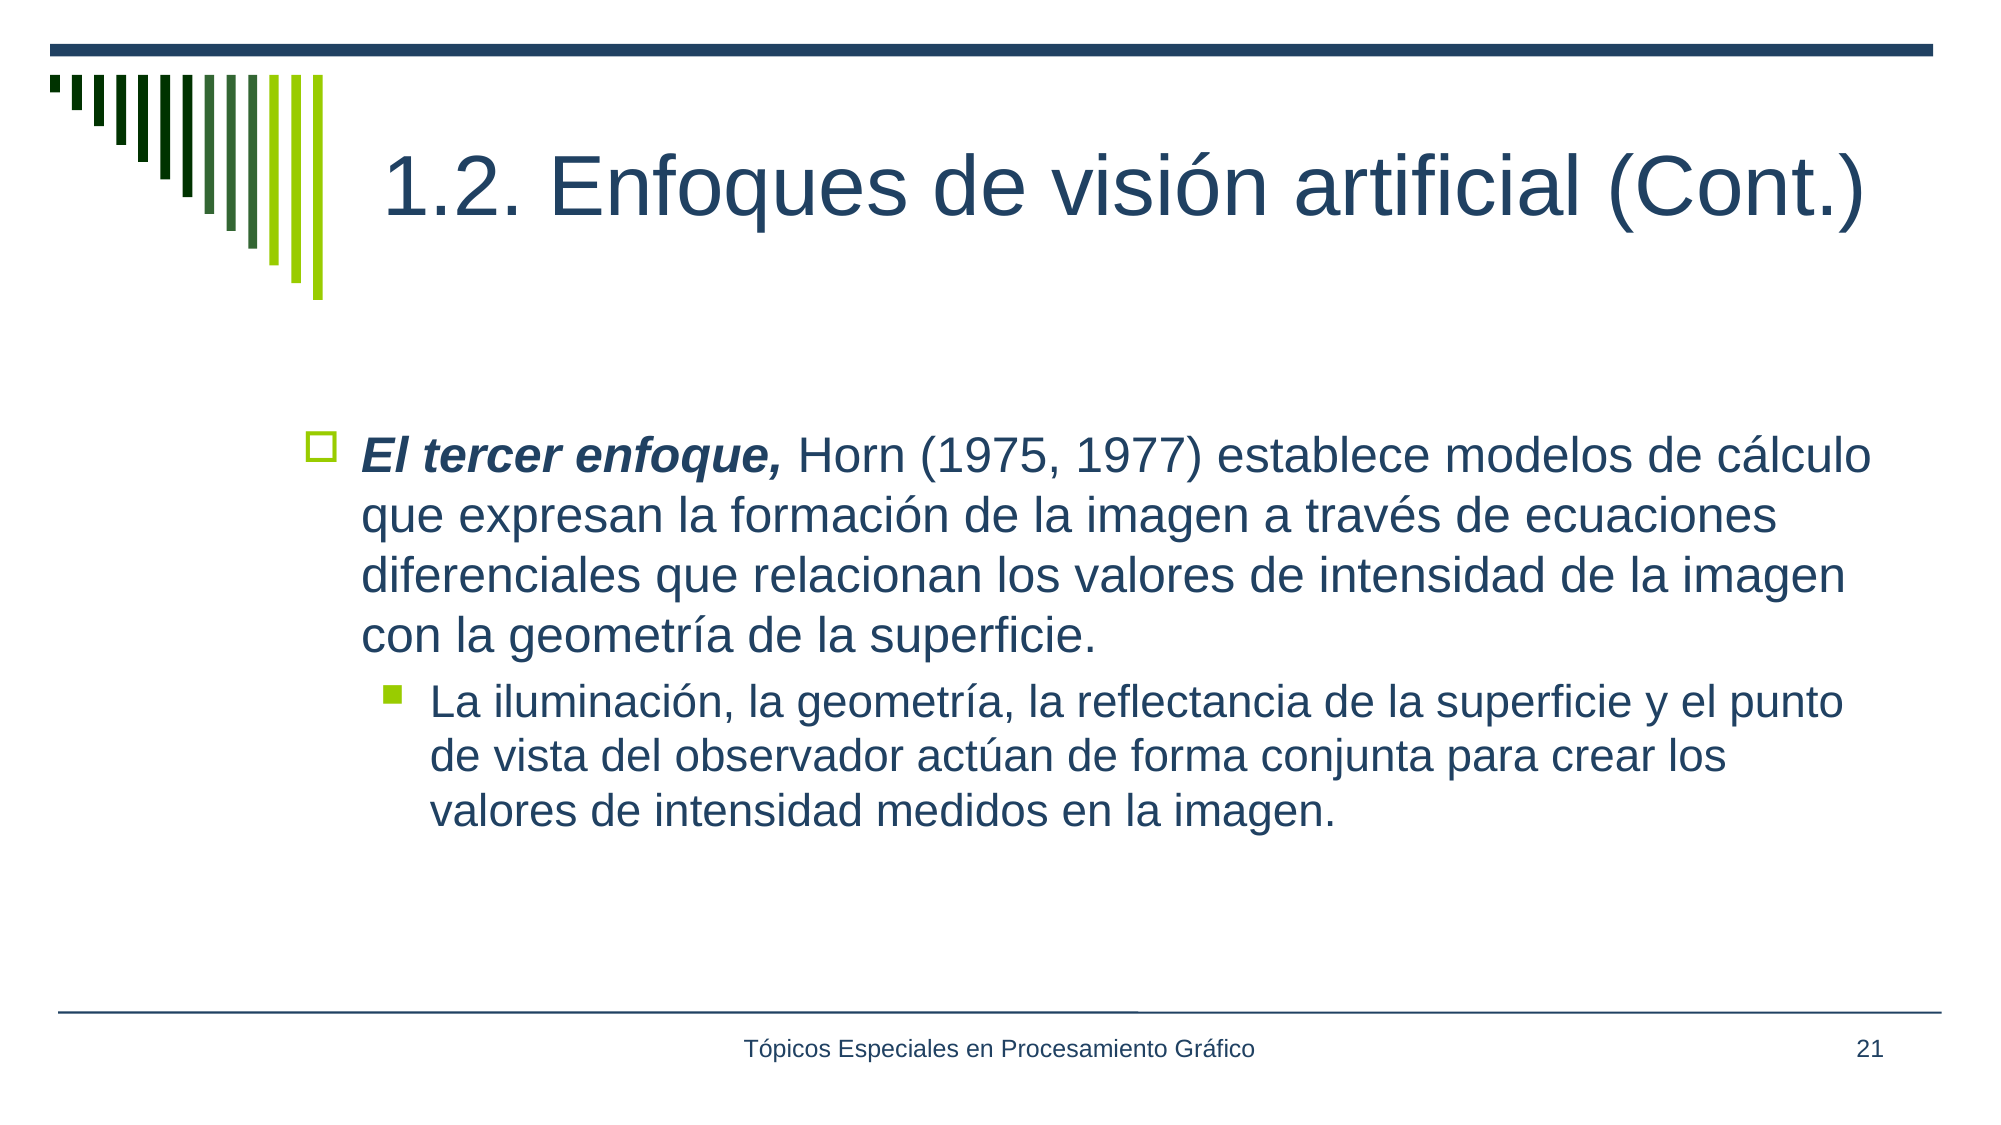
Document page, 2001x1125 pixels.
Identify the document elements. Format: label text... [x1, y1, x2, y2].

slide_number 21 [1433, 1024, 1901, 1101]
title 1.2. Enfoques de visión artificial (Cont.) [366, 74, 1901, 288]
list El tercer enfoque, Horn (1975, 1977) establece modelos de cálculo que expresan la formación de la imagen a través de ecuaciones diferenciales que relacionan los valores de intensidad de la imagen con la geometría de la superficie. La iluminación, la geometría, la reflectancia de la superficie y el punto de vista del observador actúan de forma conjunta para crear los valores de intensidad medidos en la imagen. [286, 414, 1901, 988]
footer Tópicos Especiales en Procesamiento Gráfico [683, 1024, 1317, 1101]
